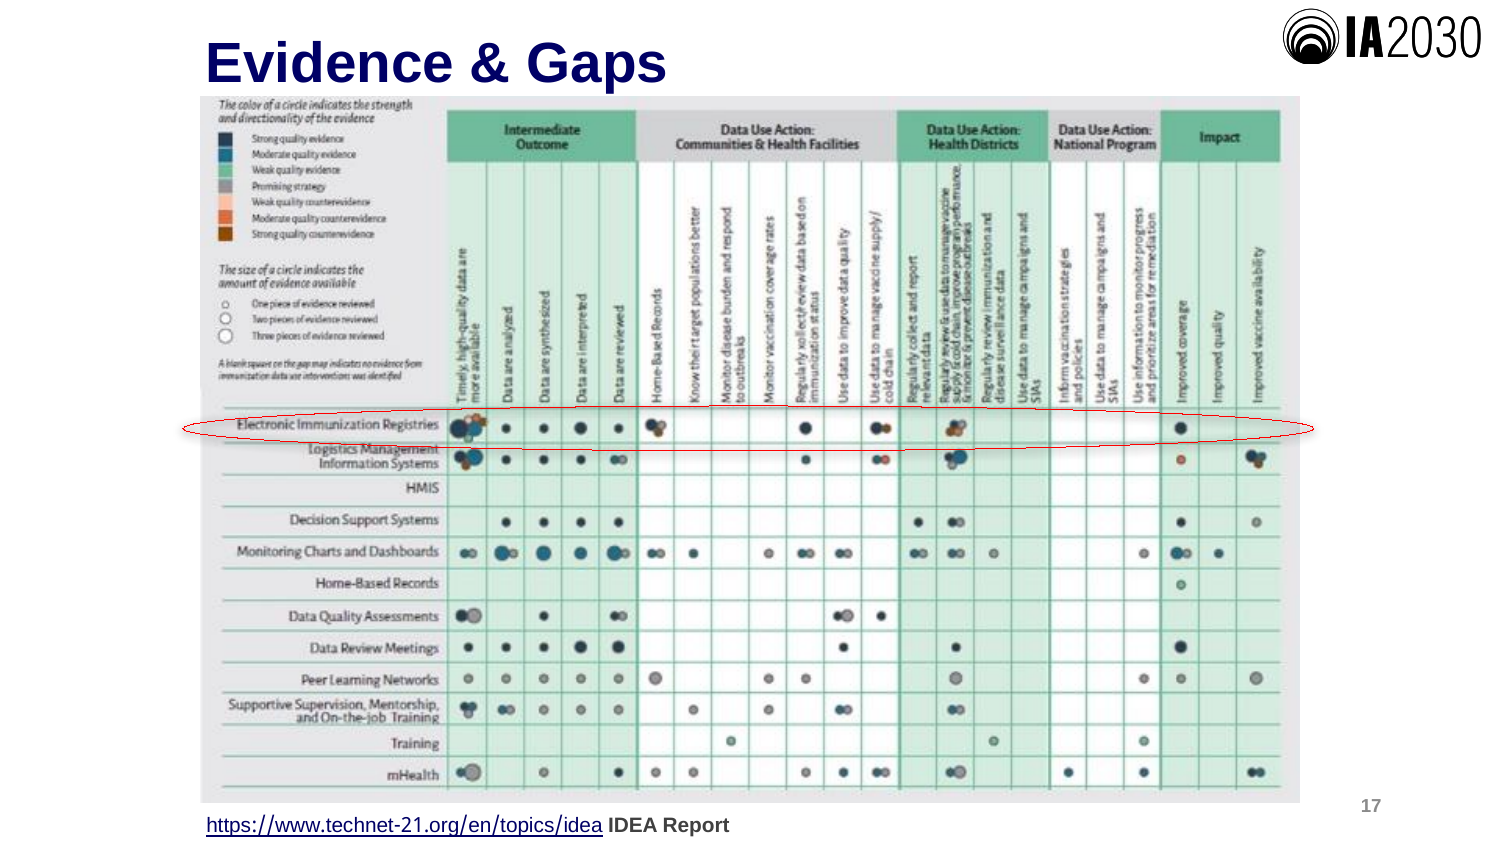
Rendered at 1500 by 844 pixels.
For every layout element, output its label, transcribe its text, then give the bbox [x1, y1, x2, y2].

text_box [1300, 423, 1314, 434]
text_box [182, 422, 200, 434]
text_box Evidence & Gaps [194, 32, 1306, 97]
slide_number 17 [1059, 782, 1397, 827]
picture [200, 96, 1300, 803]
text_box IDEA Report https://www.technet-21.org/en/topics/idea [186, 804, 1000, 844]
